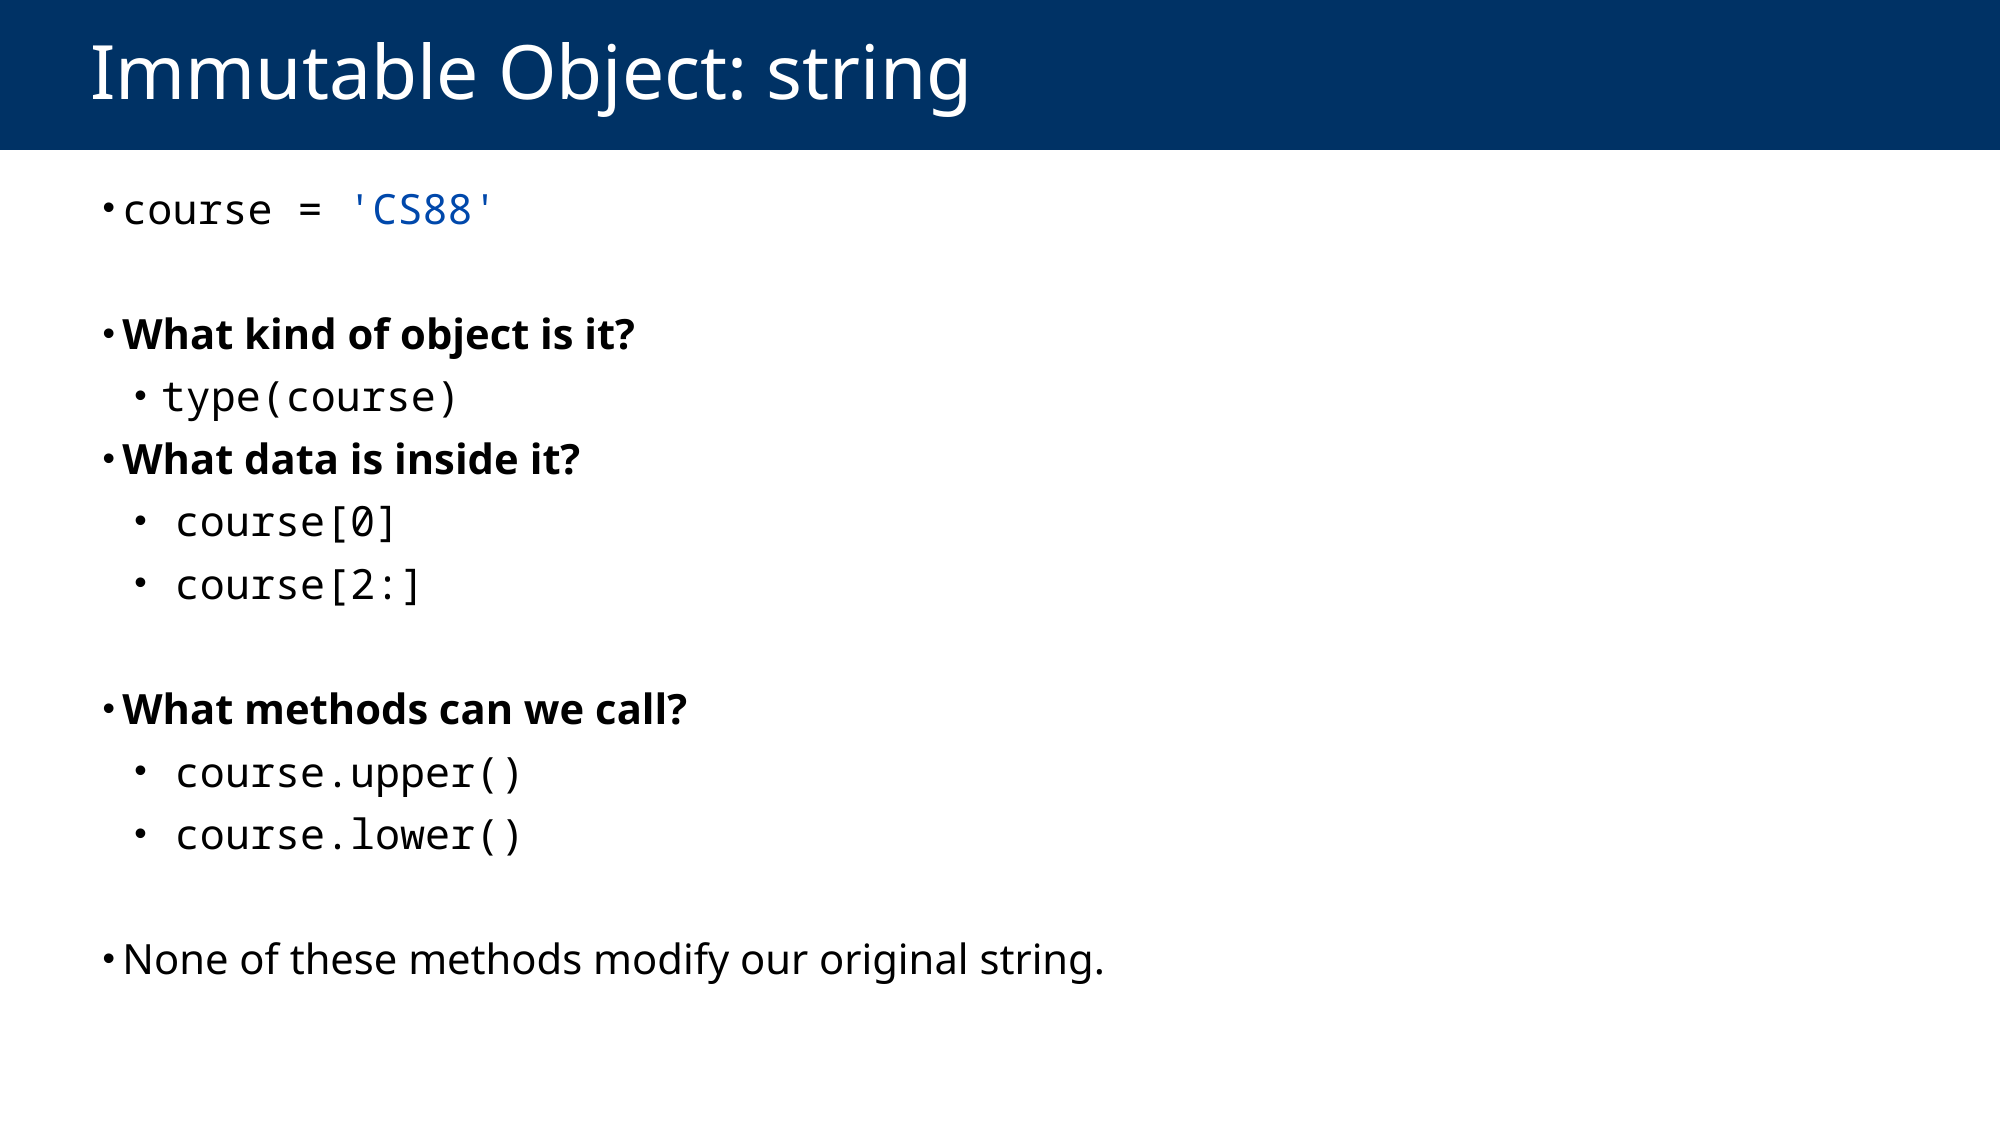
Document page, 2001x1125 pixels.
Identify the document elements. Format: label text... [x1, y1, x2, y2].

title Immutable Object: string [0, 0, 2000, 152]
list course = 'CS88' What kind of object is it? type(course) What data is inside it? course[0] course[2:] What methods can we call? course.upper() course.lower() None of these methods modify our original string. [87, 174, 1928, 1038]
